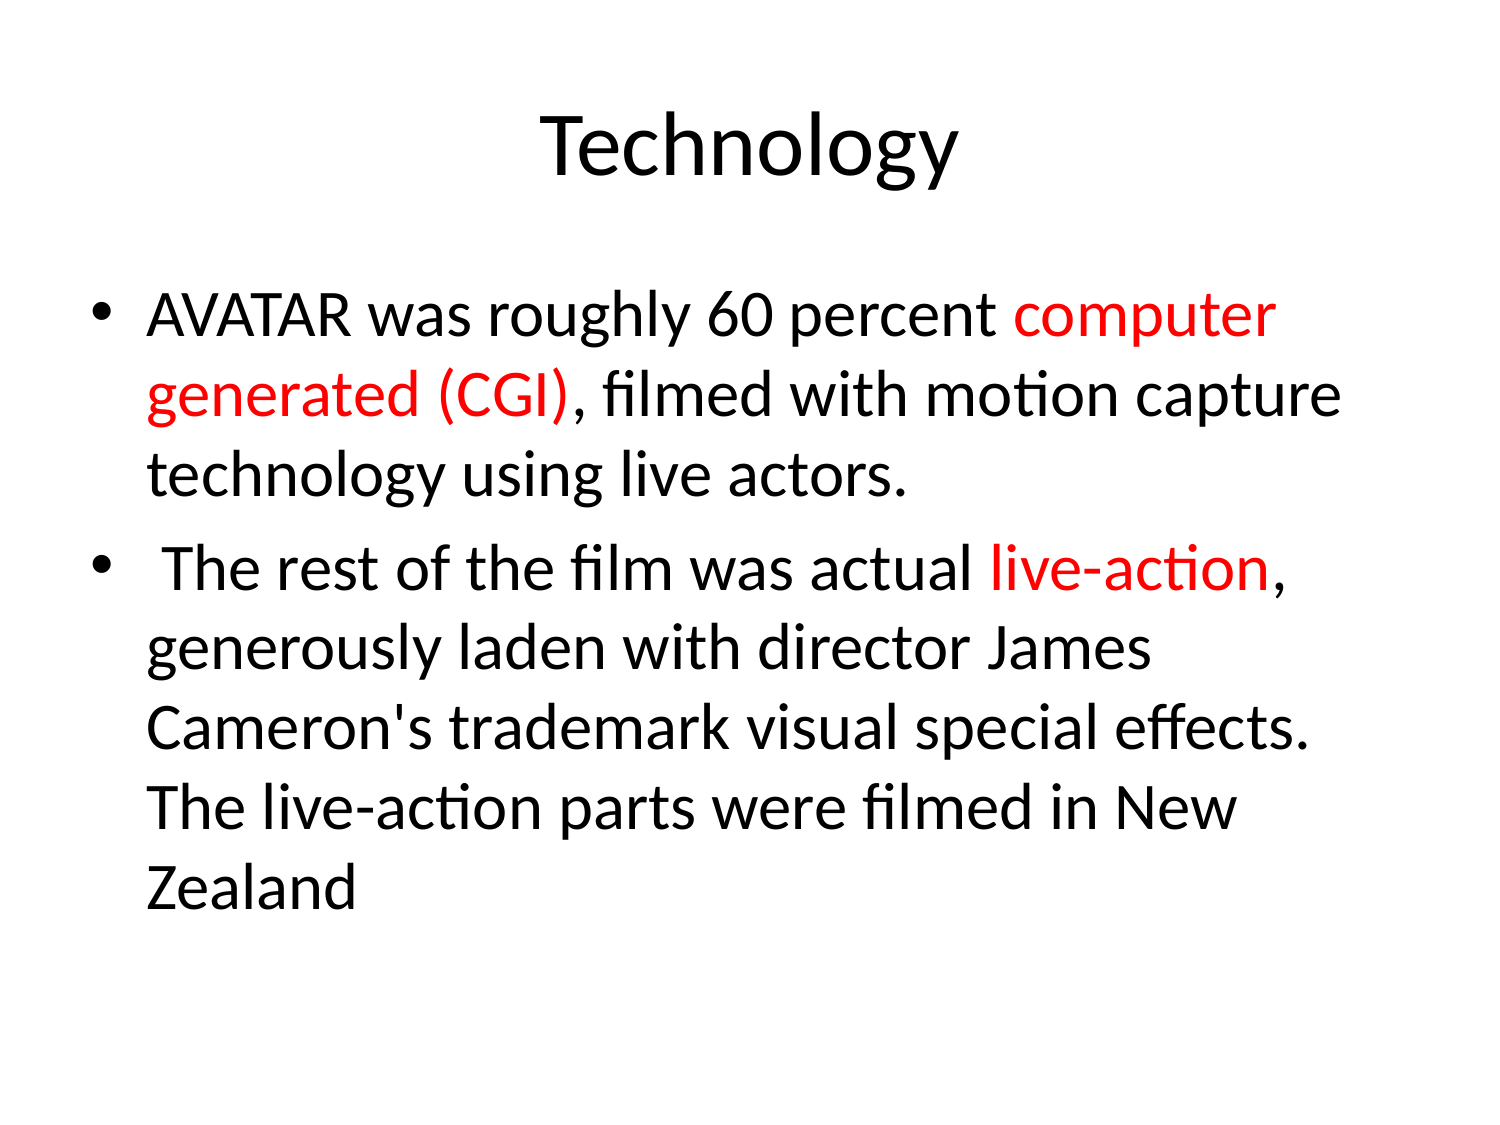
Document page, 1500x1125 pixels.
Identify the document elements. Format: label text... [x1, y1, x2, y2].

title Technology [75, 45, 1425, 233]
list AVATAR was roughly 60 percent computer generated (CGI), filmed with motion capture technology using live actors. The rest of the film was actual live-action, generously laden with director James Cameron's trademark visual special effects. The live-action parts were filmed in New Zealand [75, 262, 1425, 1005]
